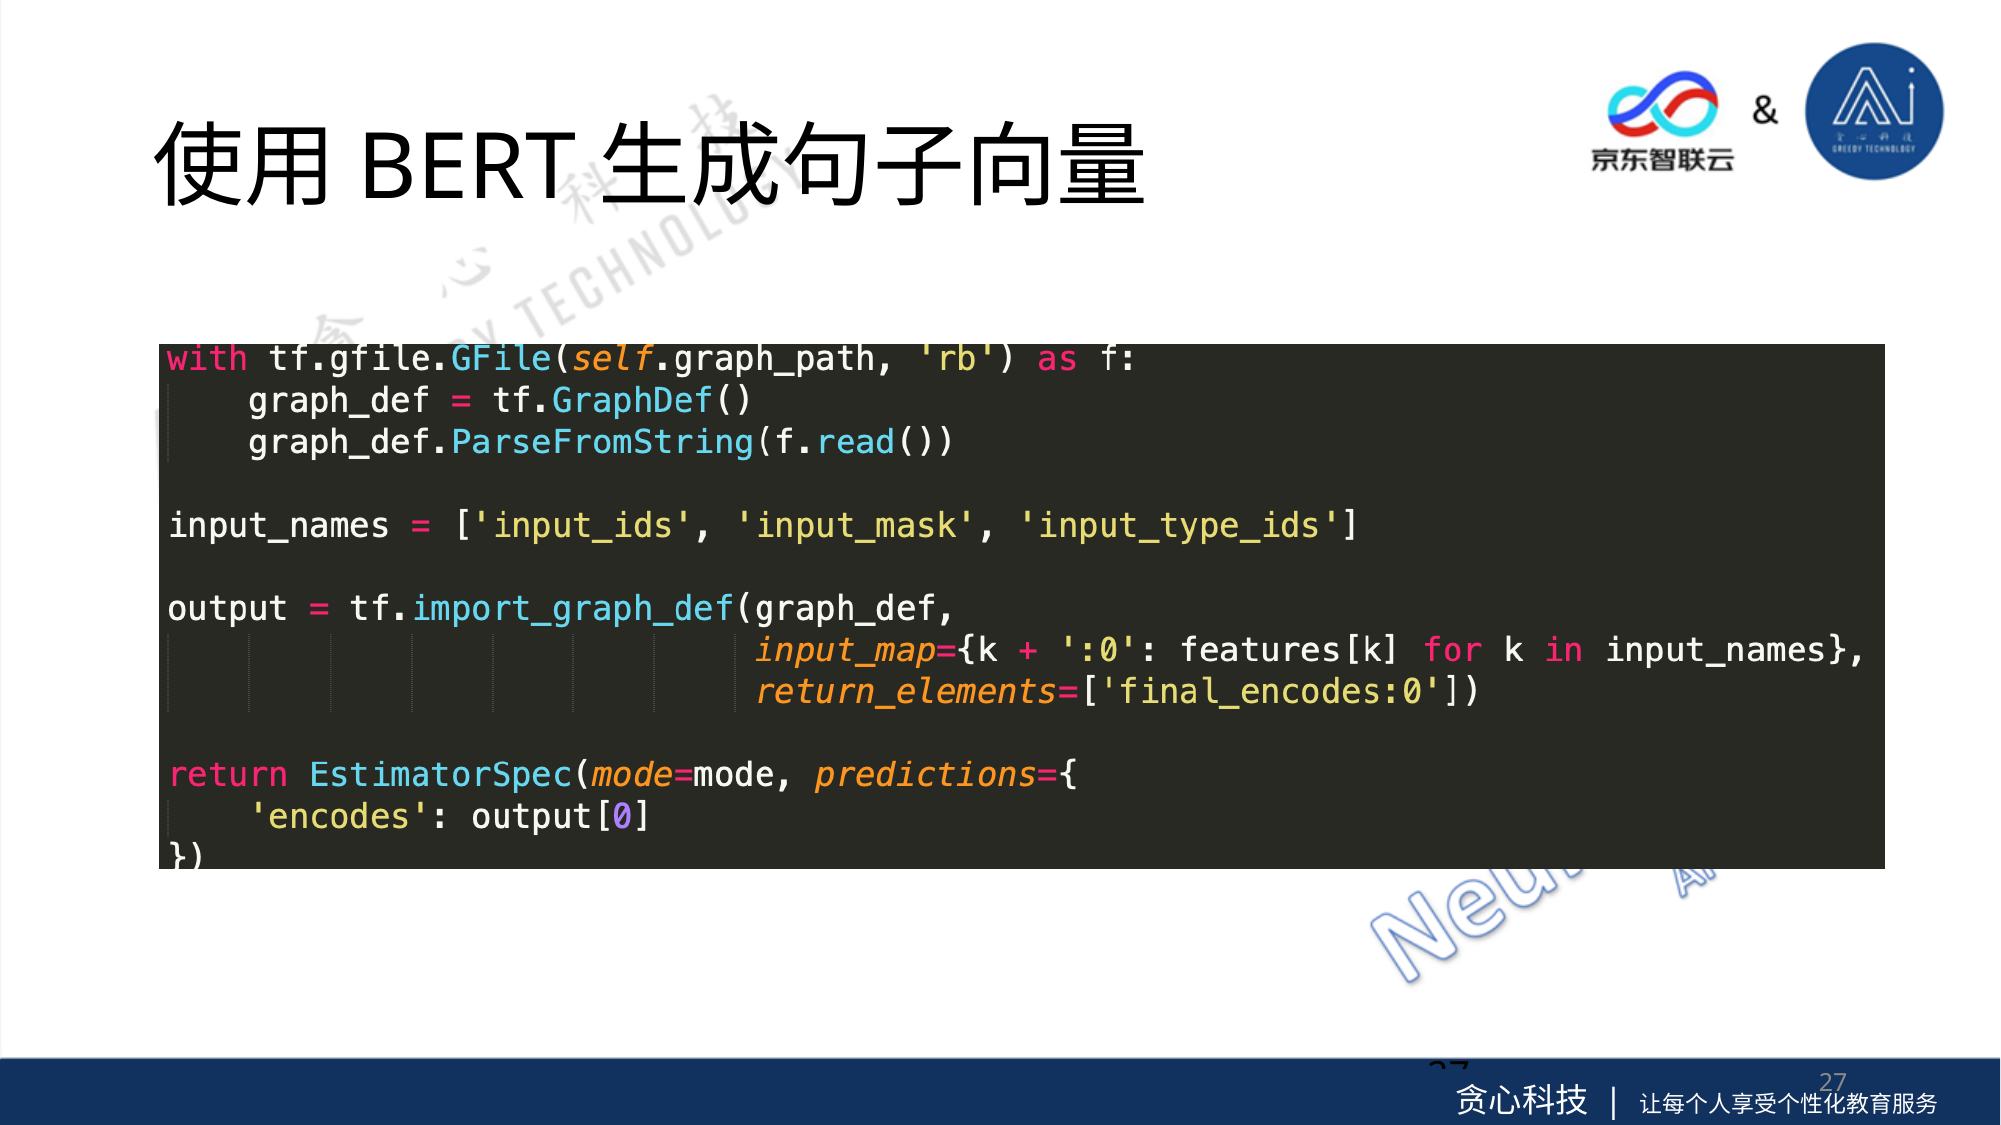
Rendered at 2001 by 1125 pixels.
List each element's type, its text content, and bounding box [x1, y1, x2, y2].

picture [0, 0, 2001, 1125]
title 使用BERT生成句子向量 [137, 59, 1863, 278]
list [159, 344, 1885, 869]
